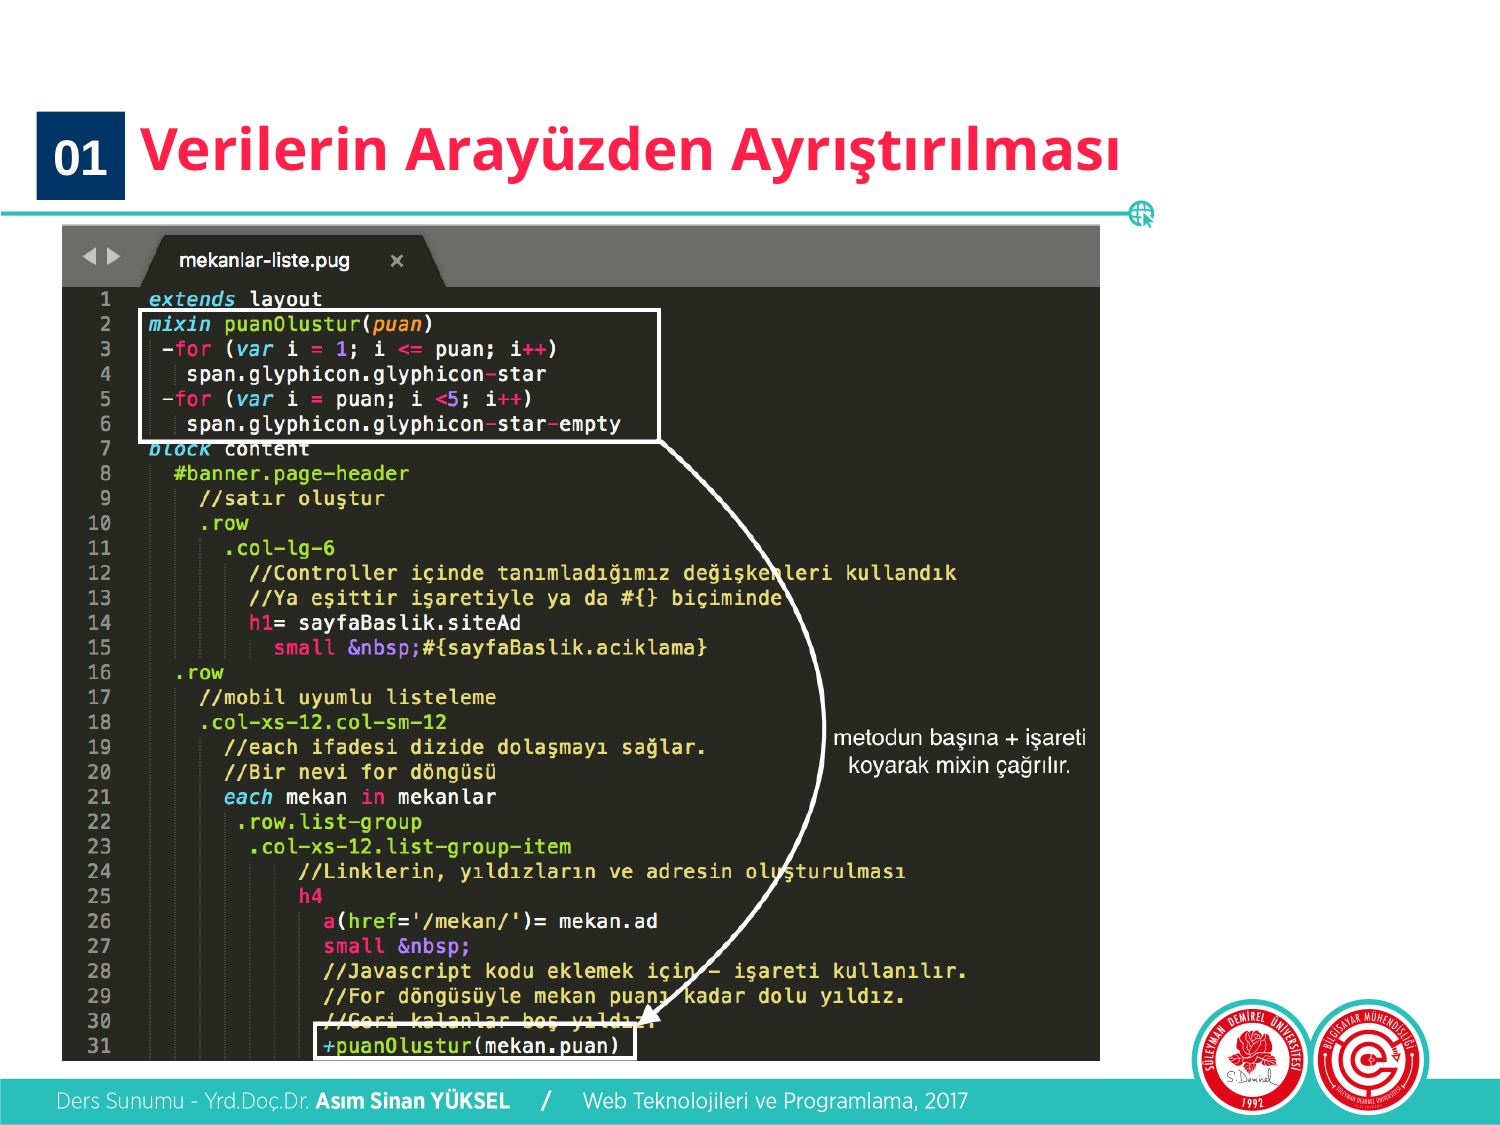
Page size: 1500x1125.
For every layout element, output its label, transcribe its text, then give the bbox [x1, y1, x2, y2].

text_box 01 [36, 111, 125, 200]
title Verilerin Arayüzden Ayrıştırılması [125, 33, 1313, 190]
picture [0, 0, 1500, 1125]
